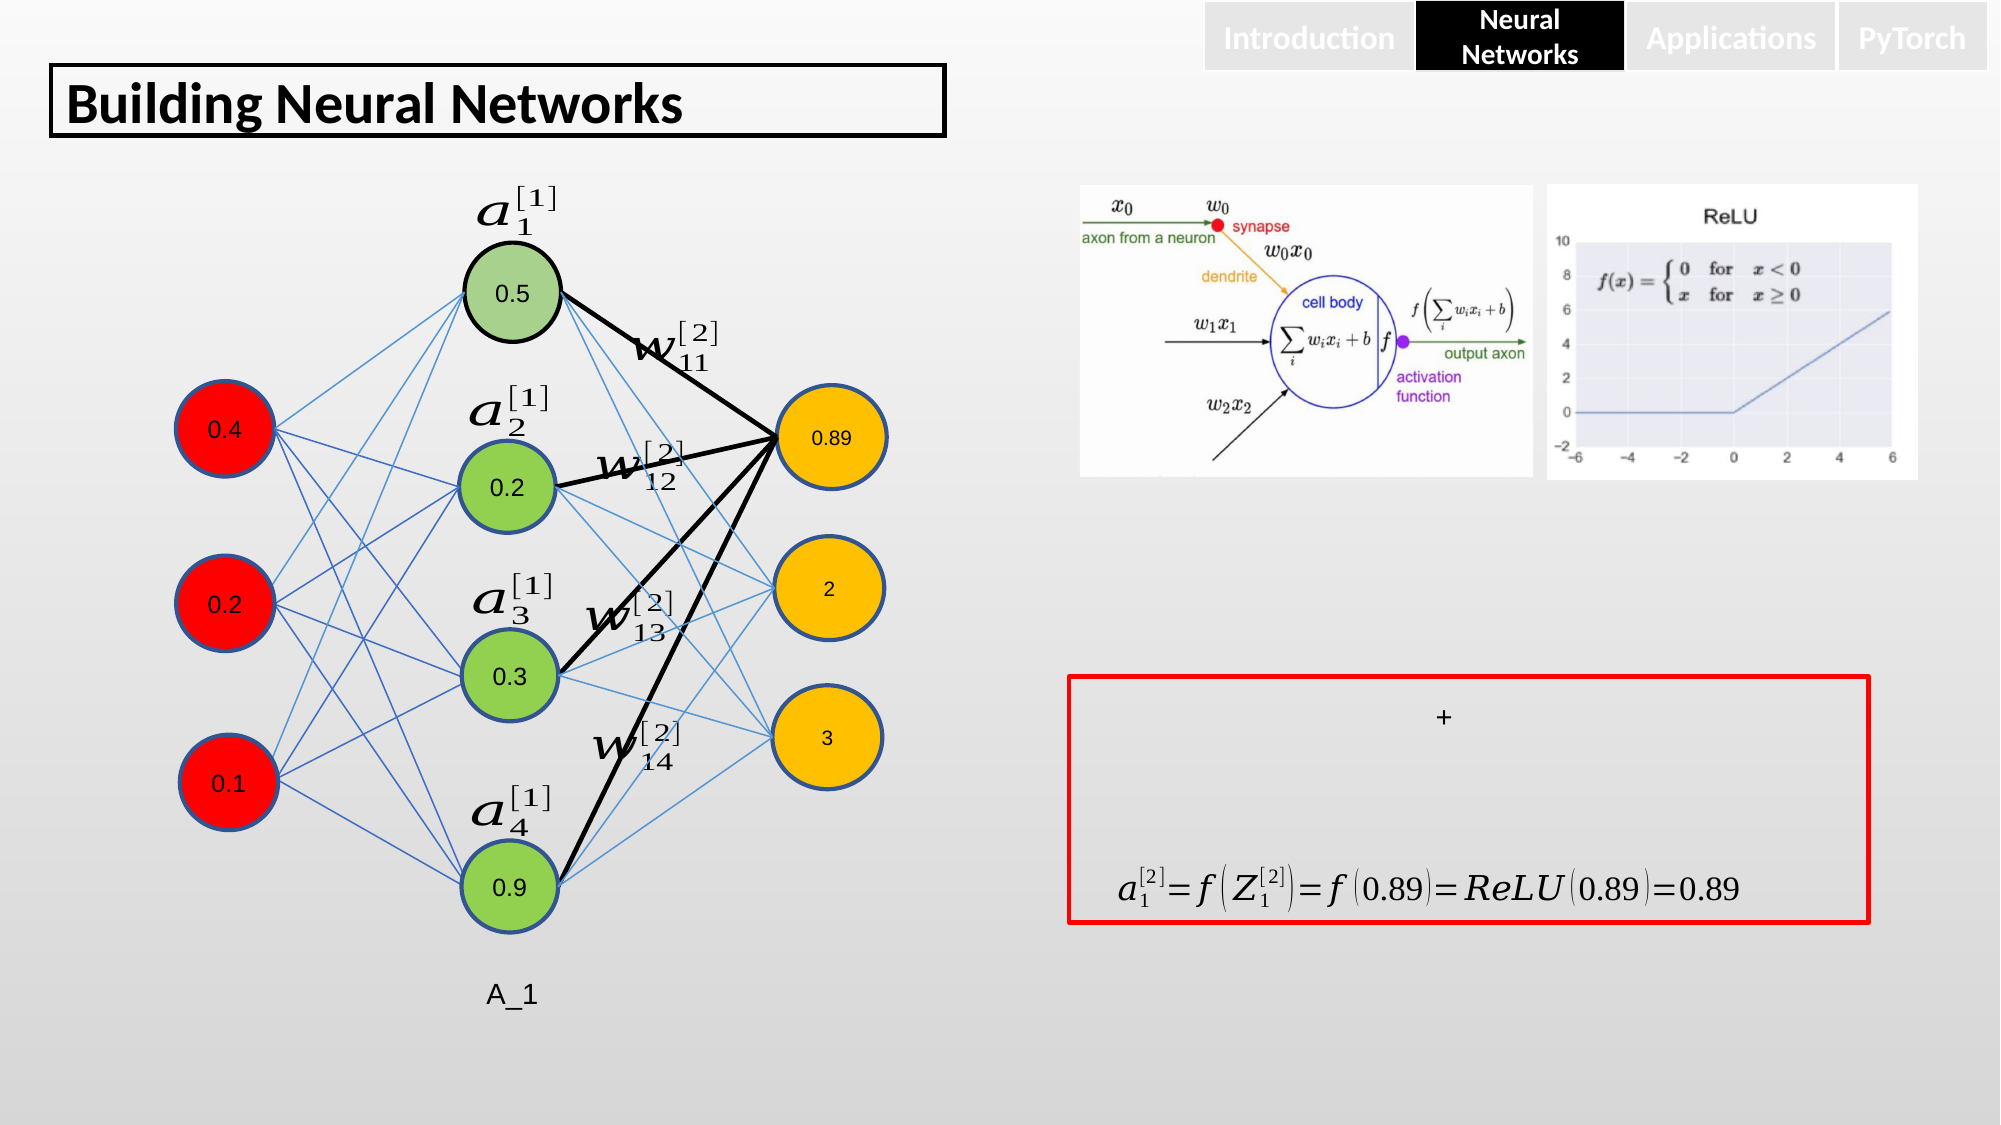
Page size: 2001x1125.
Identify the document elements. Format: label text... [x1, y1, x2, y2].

text_box 2 [783, 534, 887, 643]
text_box 0.9 [461, 838, 559, 935]
text_box [1067, 674, 1871, 925]
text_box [275, 778, 470, 890]
text_box 0.2 [174, 553, 262, 654]
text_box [557, 683, 775, 739]
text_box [275, 486, 460, 679]
text_box 0.1 [177, 732, 267, 833]
text_box 0.3 [478, 627, 550, 724]
picture [1546, 184, 1918, 480]
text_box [560, 291, 773, 485]
text_box A_1 [471, 968, 554, 1018]
text_box 0.4 [173, 378, 260, 479]
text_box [555, 486, 773, 587]
text_box 0.5 [462, 240, 564, 344]
text_box 0.2 [477, 438, 550, 535]
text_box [267, 291, 465, 770]
picture [1079, 185, 1534, 477]
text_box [275, 679, 470, 778]
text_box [558, 587, 775, 676]
text_box Building Neural Networks [51, 65, 945, 136]
text_box 0.89 [782, 383, 889, 492]
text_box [1203, 0, 1989, 72]
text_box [557, 737, 773, 887]
text_box 3 [781, 683, 885, 792]
